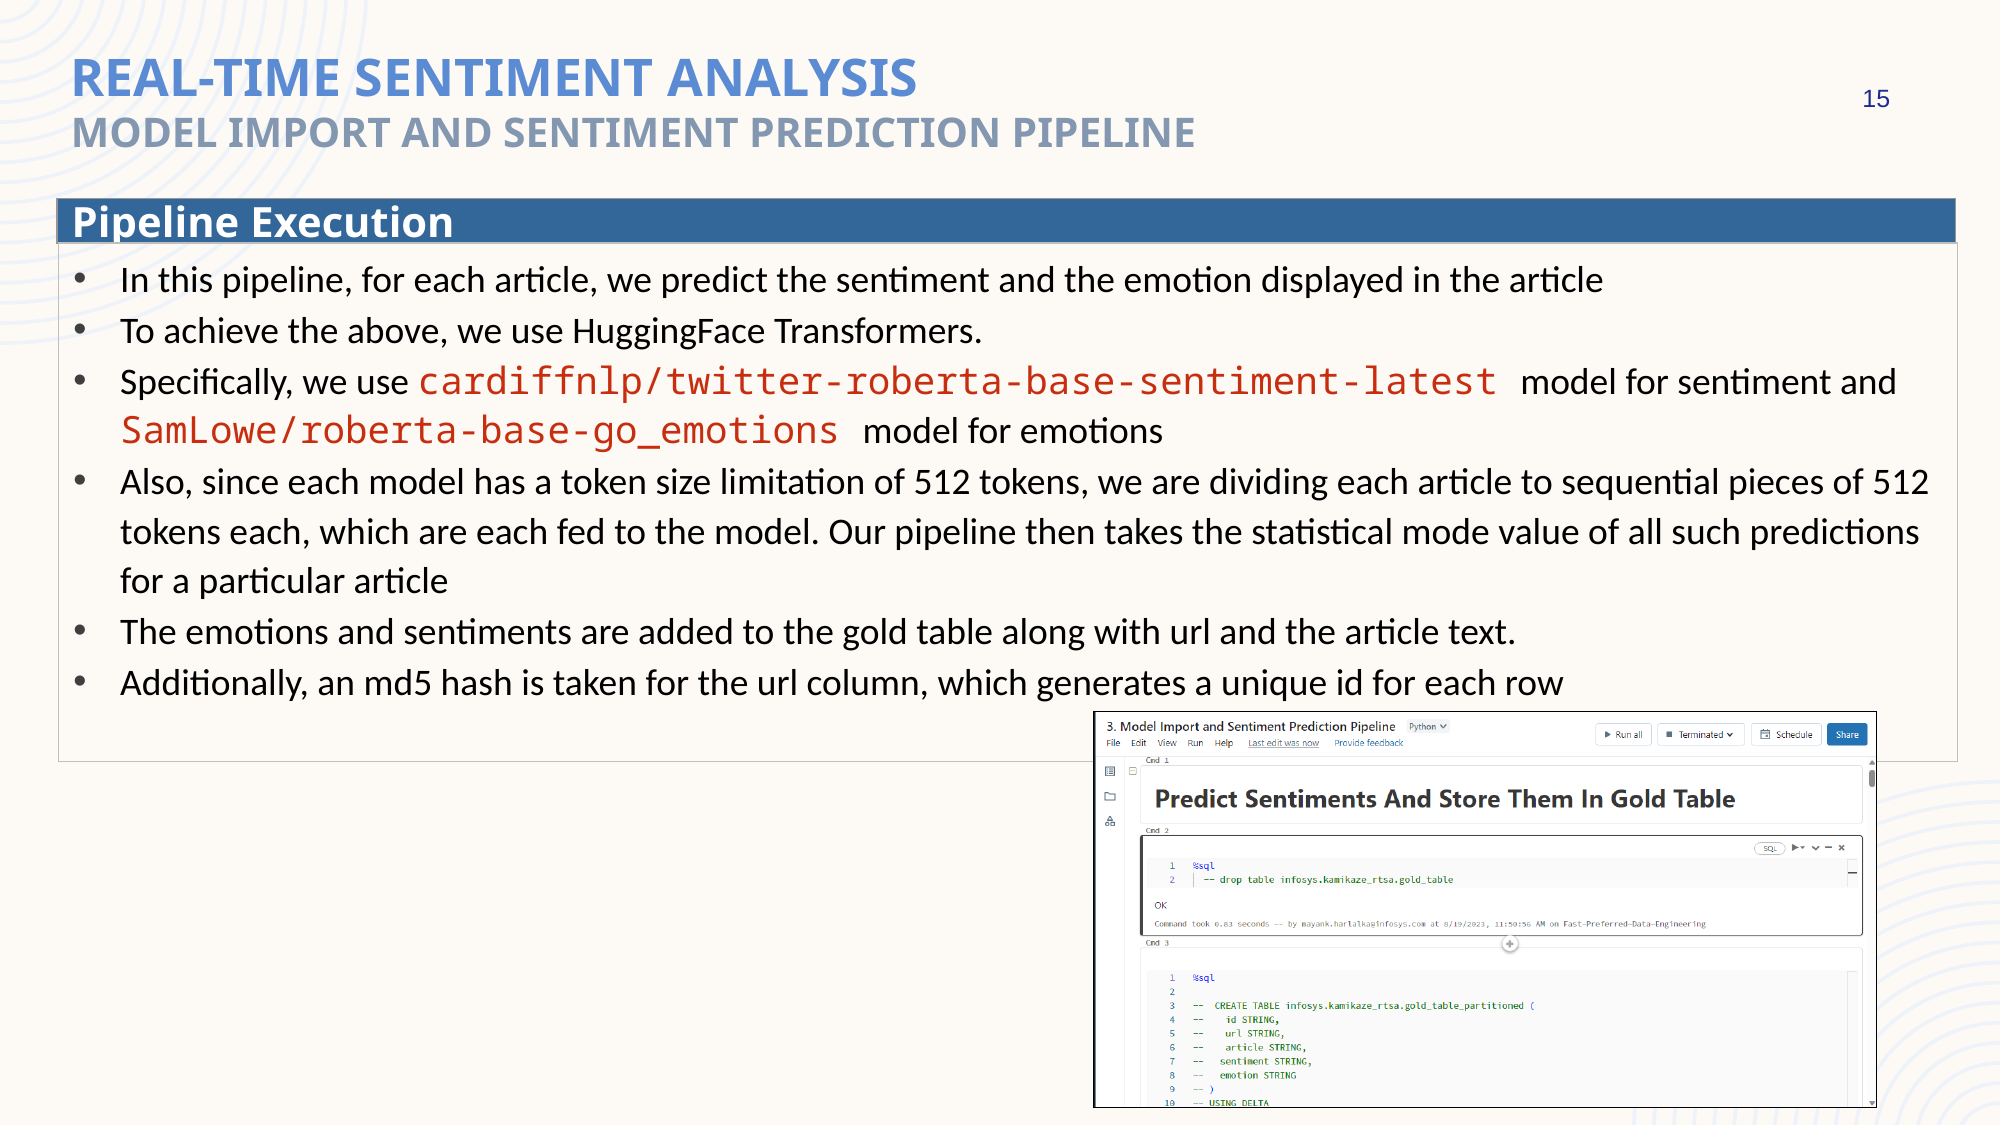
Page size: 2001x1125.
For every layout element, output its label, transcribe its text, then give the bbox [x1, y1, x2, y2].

slide_number 15 [1807, 75, 1958, 120]
text_box Real-TIME SENTIMENT ANALYSIS Model Import And Sentiment Prediction PipelinE [55, 36, 1807, 163]
picture [1093, 711, 1877, 1108]
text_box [56, 198, 1958, 768]
